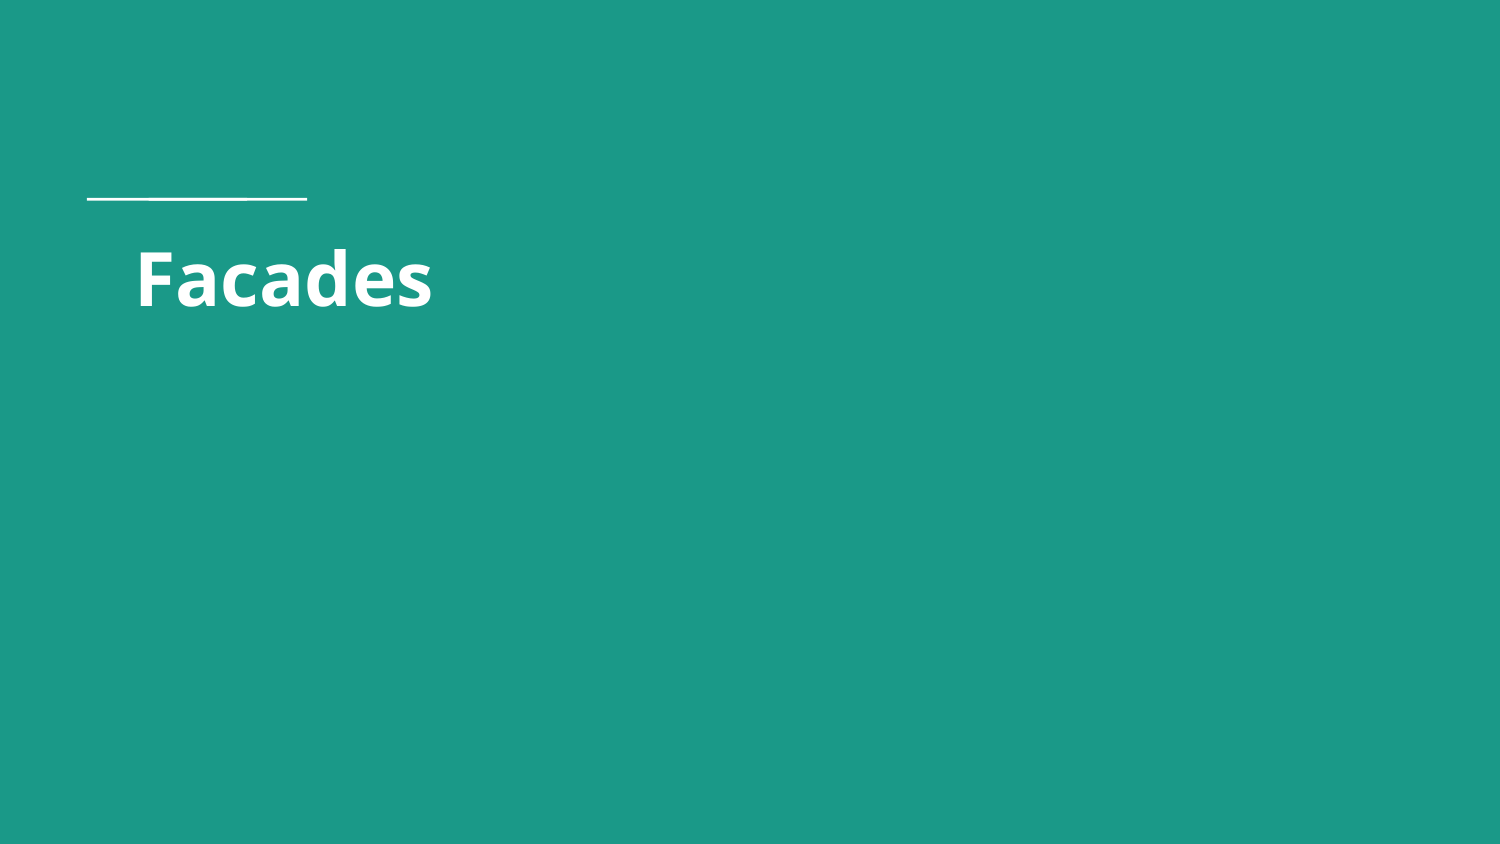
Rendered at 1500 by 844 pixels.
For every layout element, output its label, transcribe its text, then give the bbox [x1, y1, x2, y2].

title Facades [119, 216, 1381, 466]
